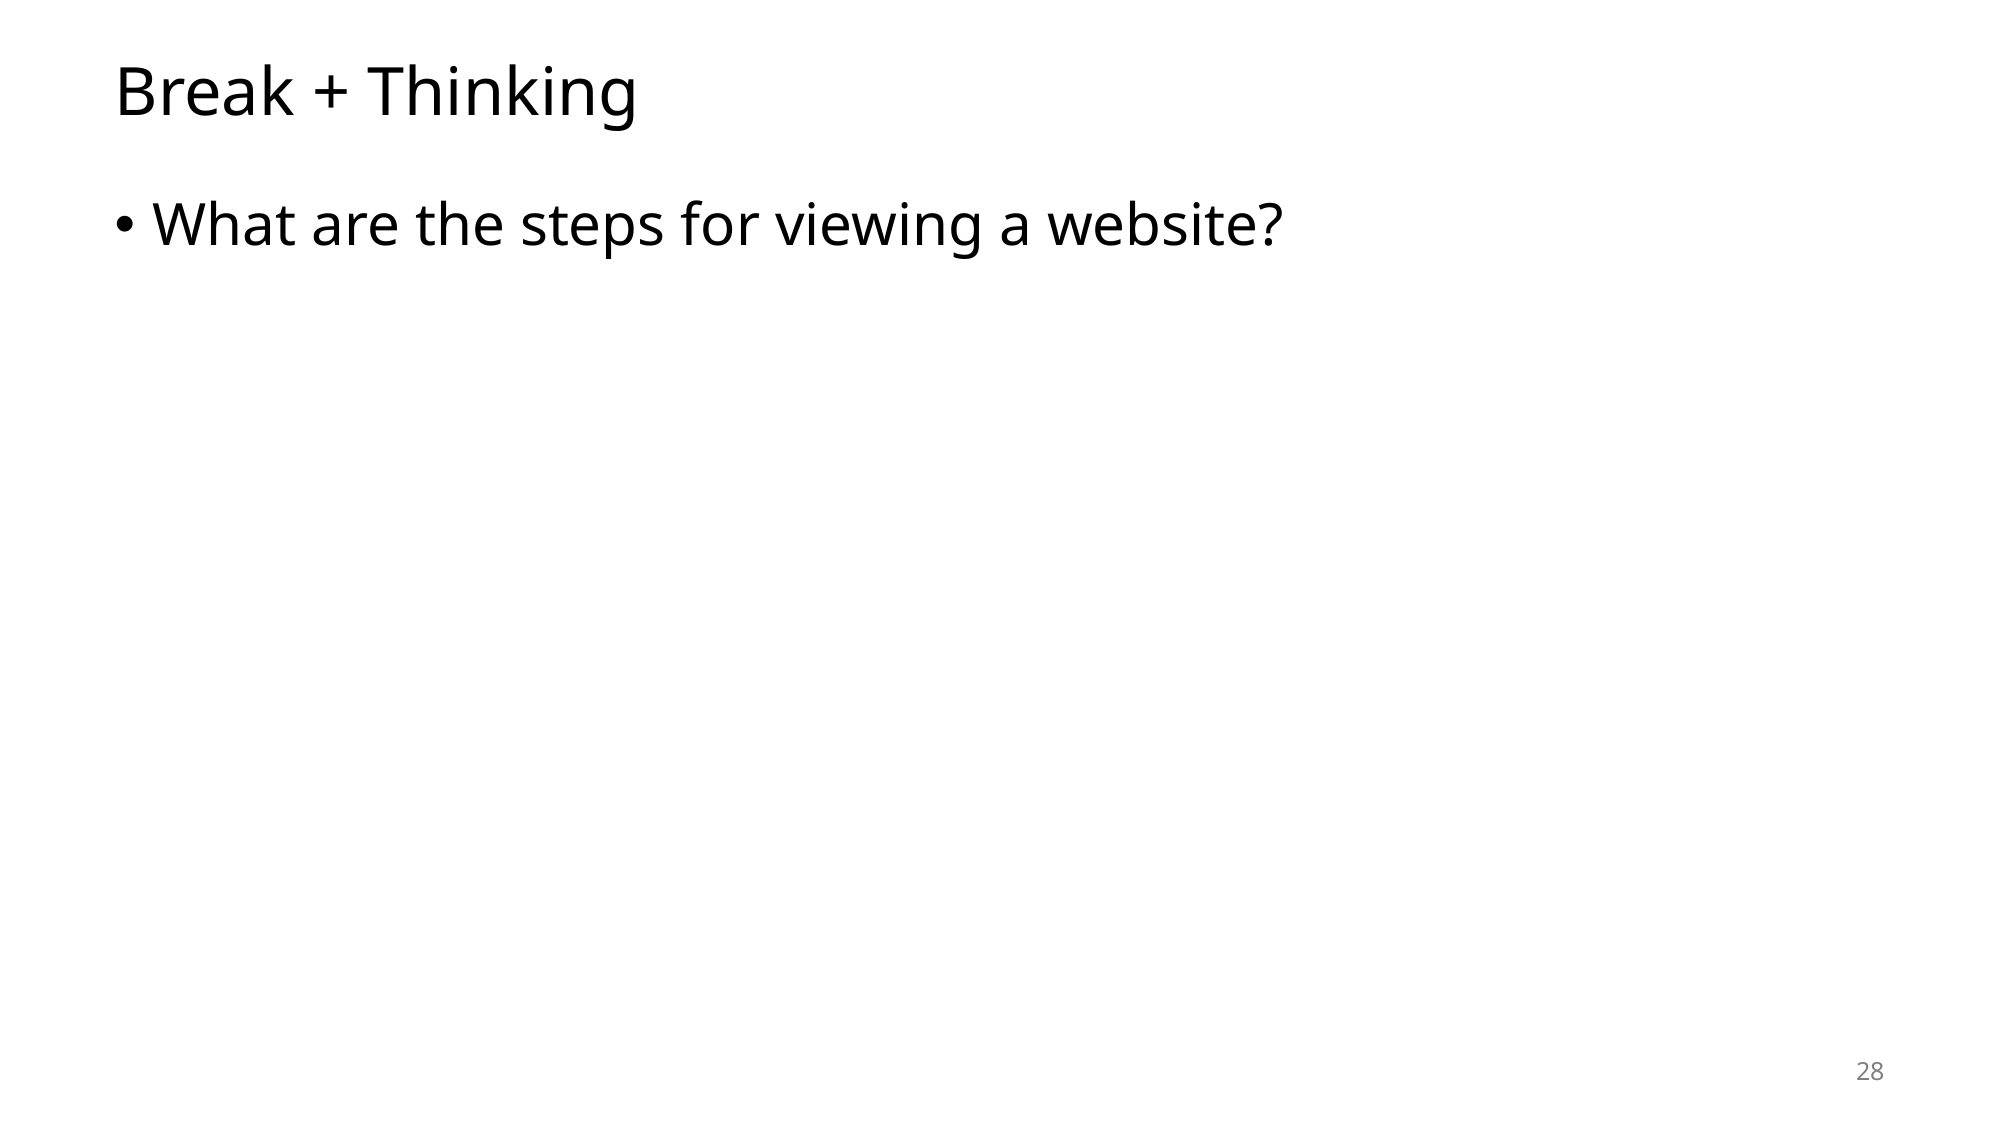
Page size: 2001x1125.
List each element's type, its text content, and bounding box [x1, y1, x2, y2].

title Break + Thinking [99, 37, 1900, 150]
list What are the steps for viewing a website? [99, 187, 1900, 1013]
slide_number 28 [1749, 1042, 1900, 1103]
